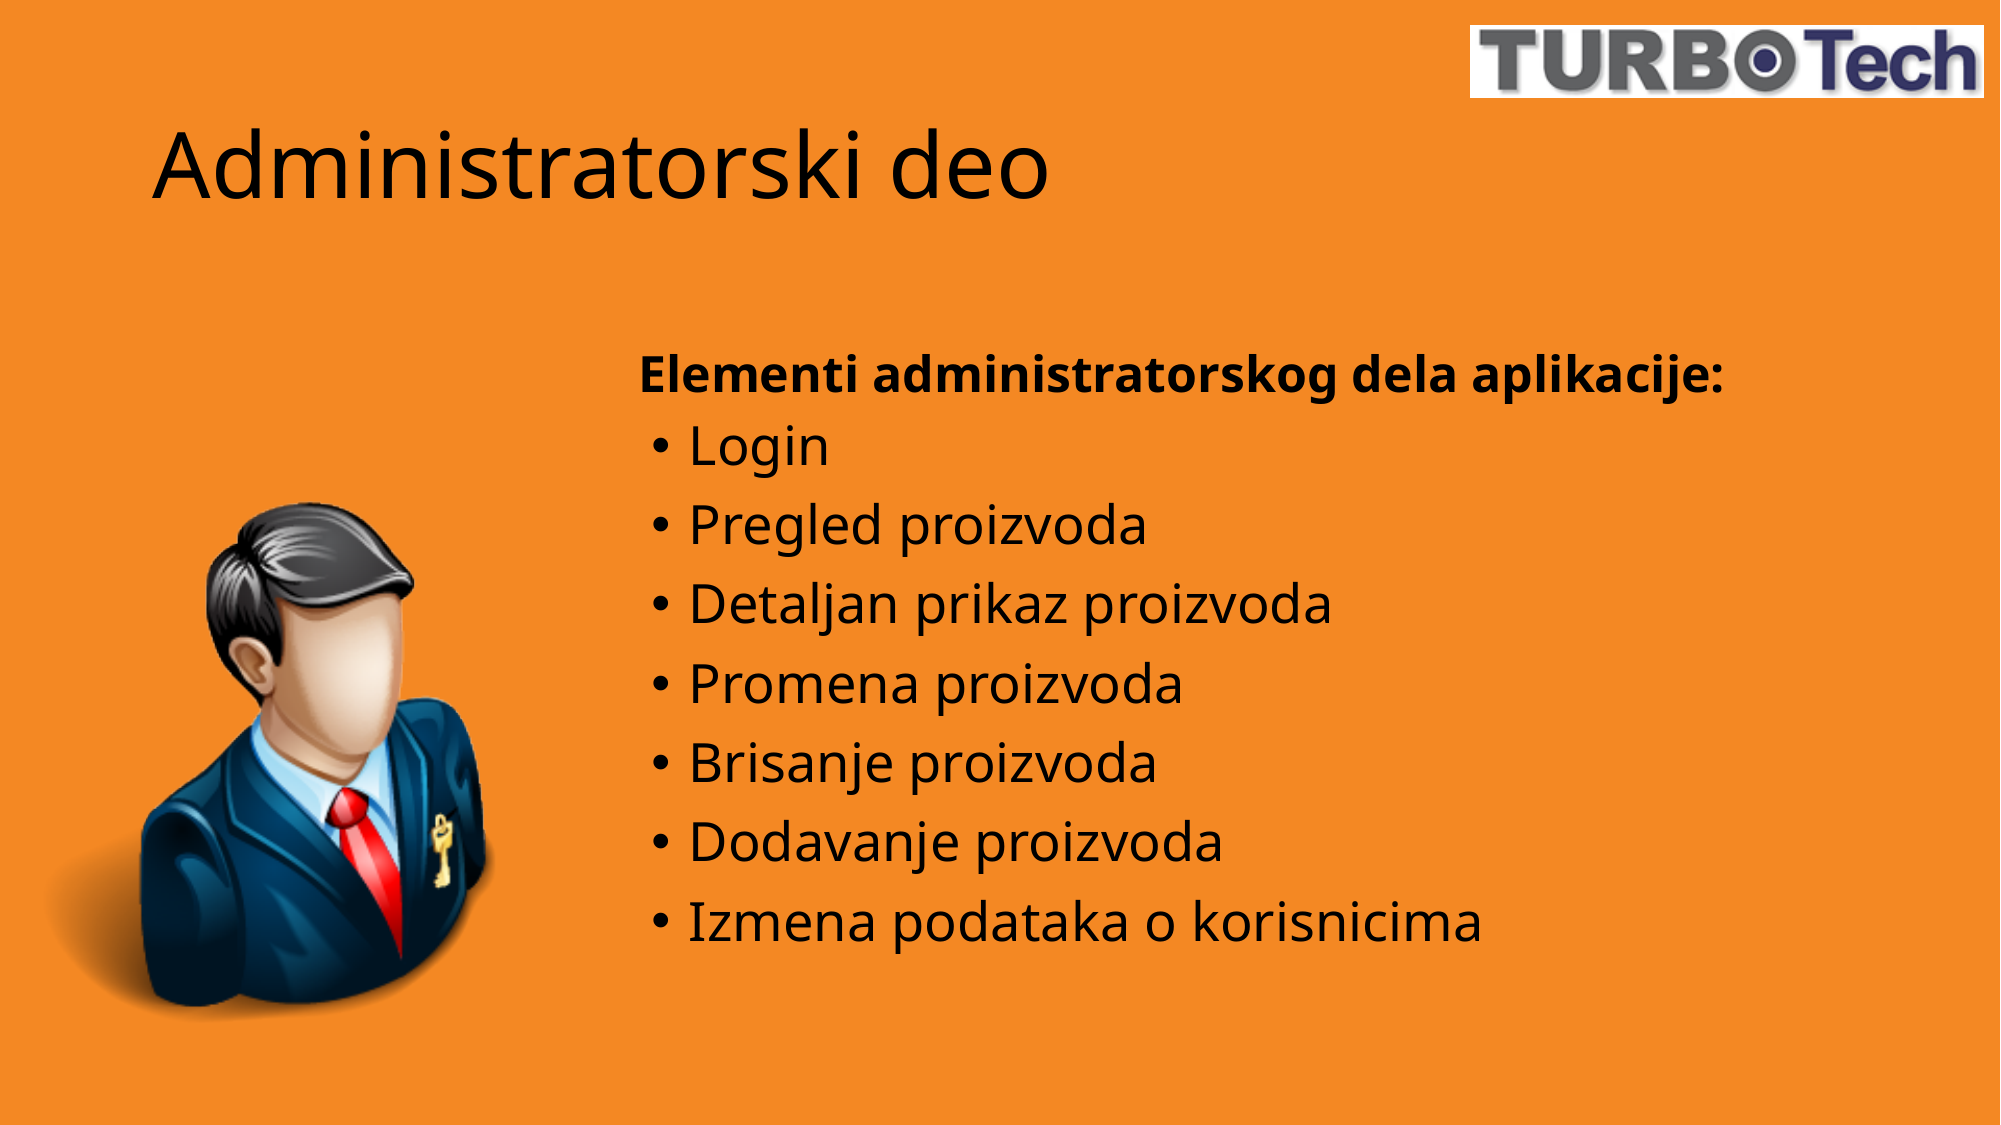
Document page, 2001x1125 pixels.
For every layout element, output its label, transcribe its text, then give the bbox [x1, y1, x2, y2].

picture [1470, 25, 1984, 98]
list Login Pregled proizvoda Detaljan prikaz proizvoda Promena proizvoda Brisanje proizvoda Dodavanje proizvoda Izmena podataka o korisnicima [636, 410, 1863, 1016]
title Administratorski deo [137, 59, 1863, 278]
list Elementi administratorskog dela aplikacije: [623, 275, 1863, 411]
picture [0, 495, 534, 1030]
